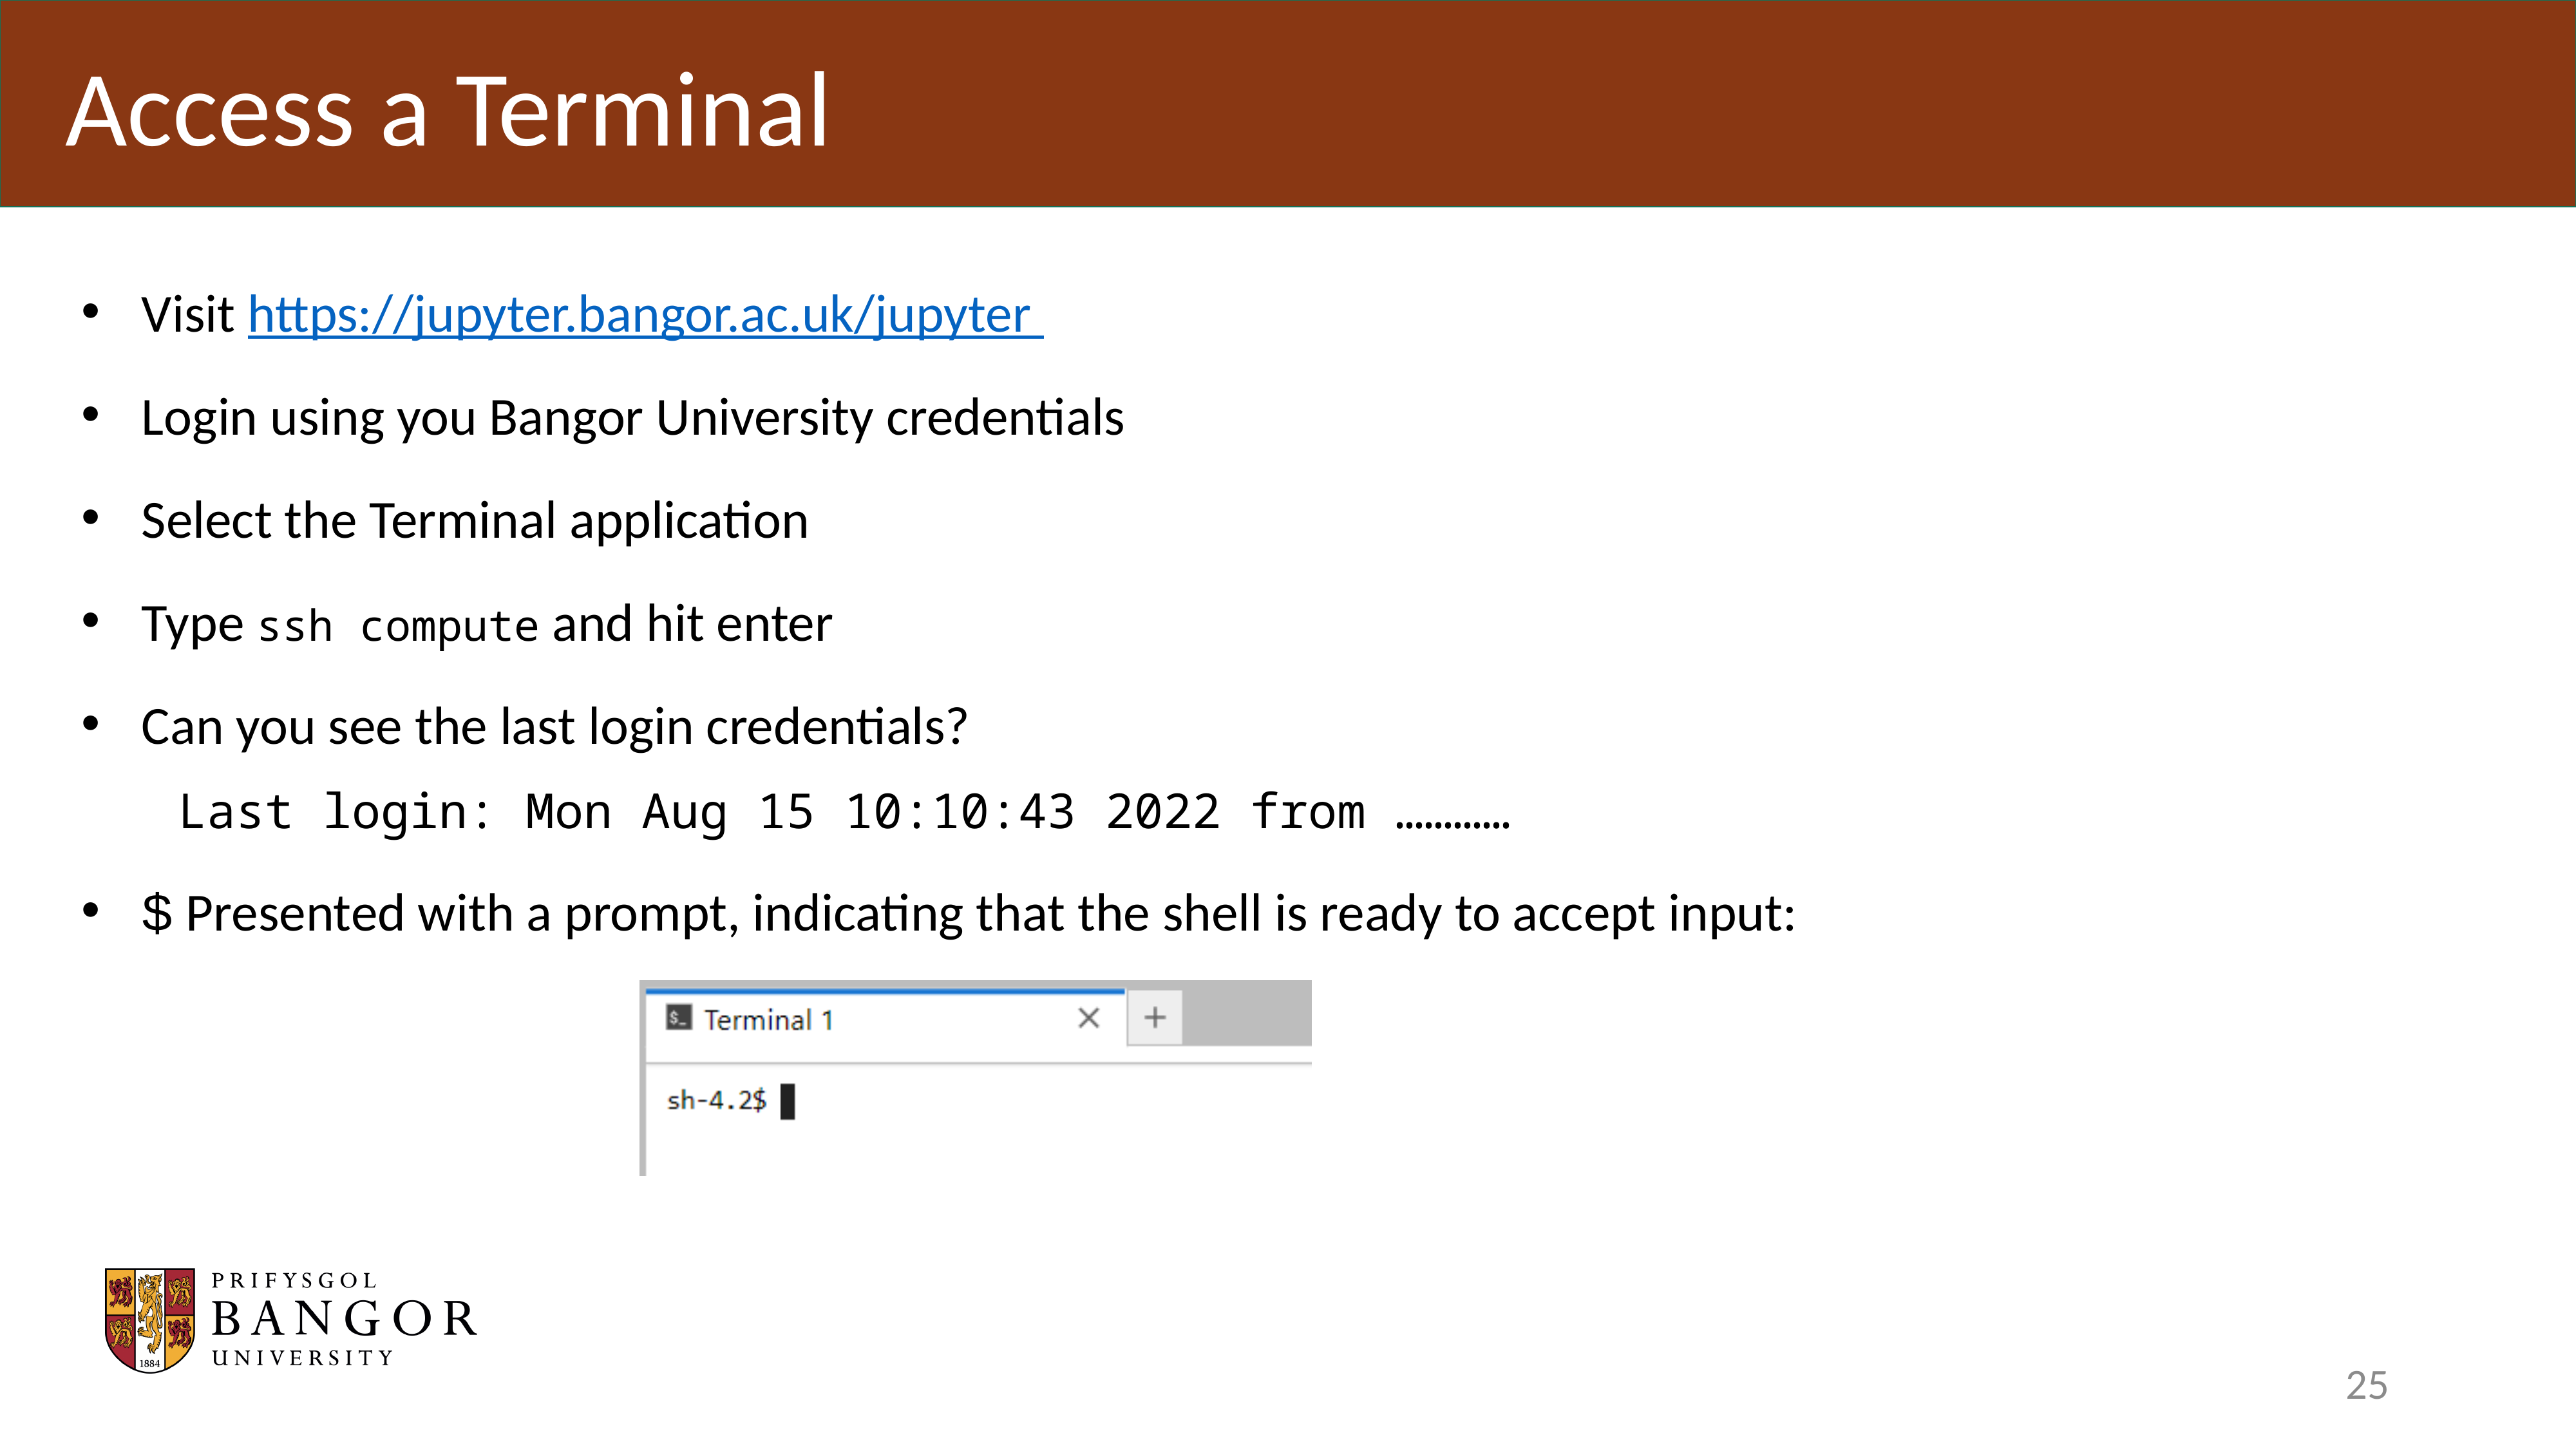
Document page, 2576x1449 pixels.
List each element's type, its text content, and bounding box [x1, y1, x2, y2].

text_box [0, 0, 2576, 207]
text_box Access a Terminal [55, 33, 1696, 172]
picture [639, 980, 1312, 1176]
picture [105, 1268, 477, 1374]
slide_number 25 [1819, 1343, 2399, 1421]
text_box Visit https://jupyter.bangor.ac.uk/jupyter Login using you Bangor University credentials Select the Terminal application Type ssh compute and hit enter Can you see the last login credentials? Last login: Mon Aug 15 10:10:43 2022 from ………… $ Presented with a prompt, indicating that the shell is ready to accept input: [71, 273, 2438, 947]
